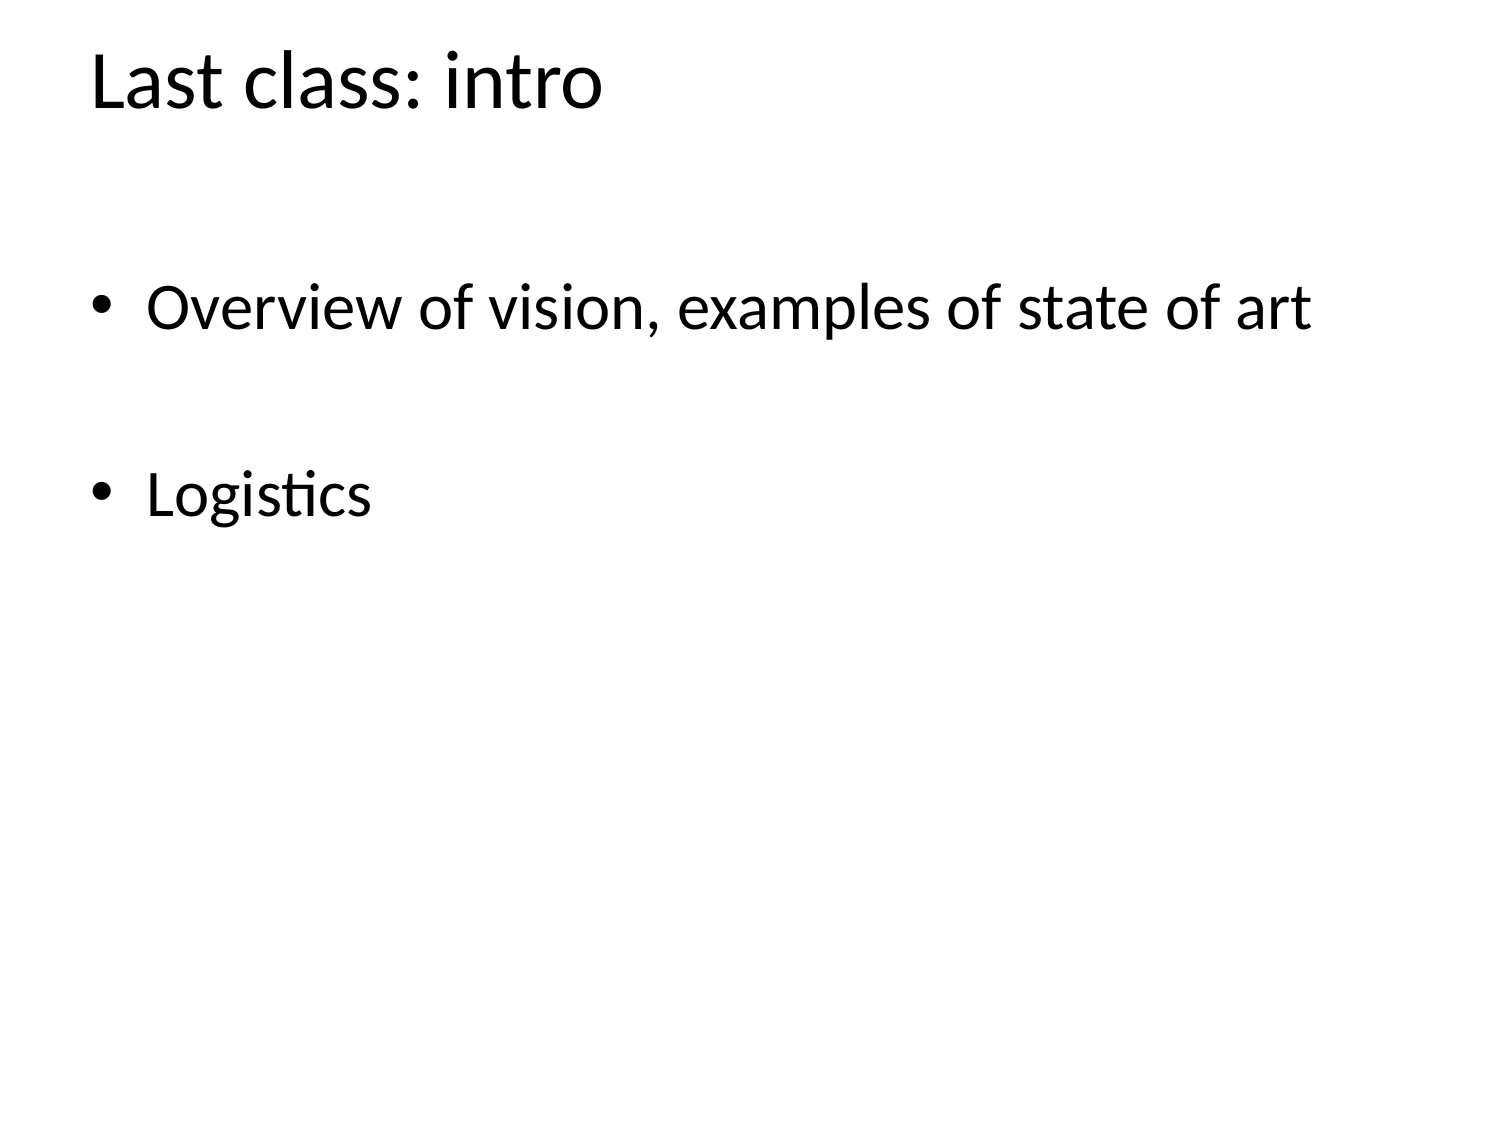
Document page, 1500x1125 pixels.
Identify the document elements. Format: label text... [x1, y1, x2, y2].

title Last class: intro [74, 0, 1426, 151]
list Overview of vision, examples of state of art Logistics [74, 162, 1426, 1006]
